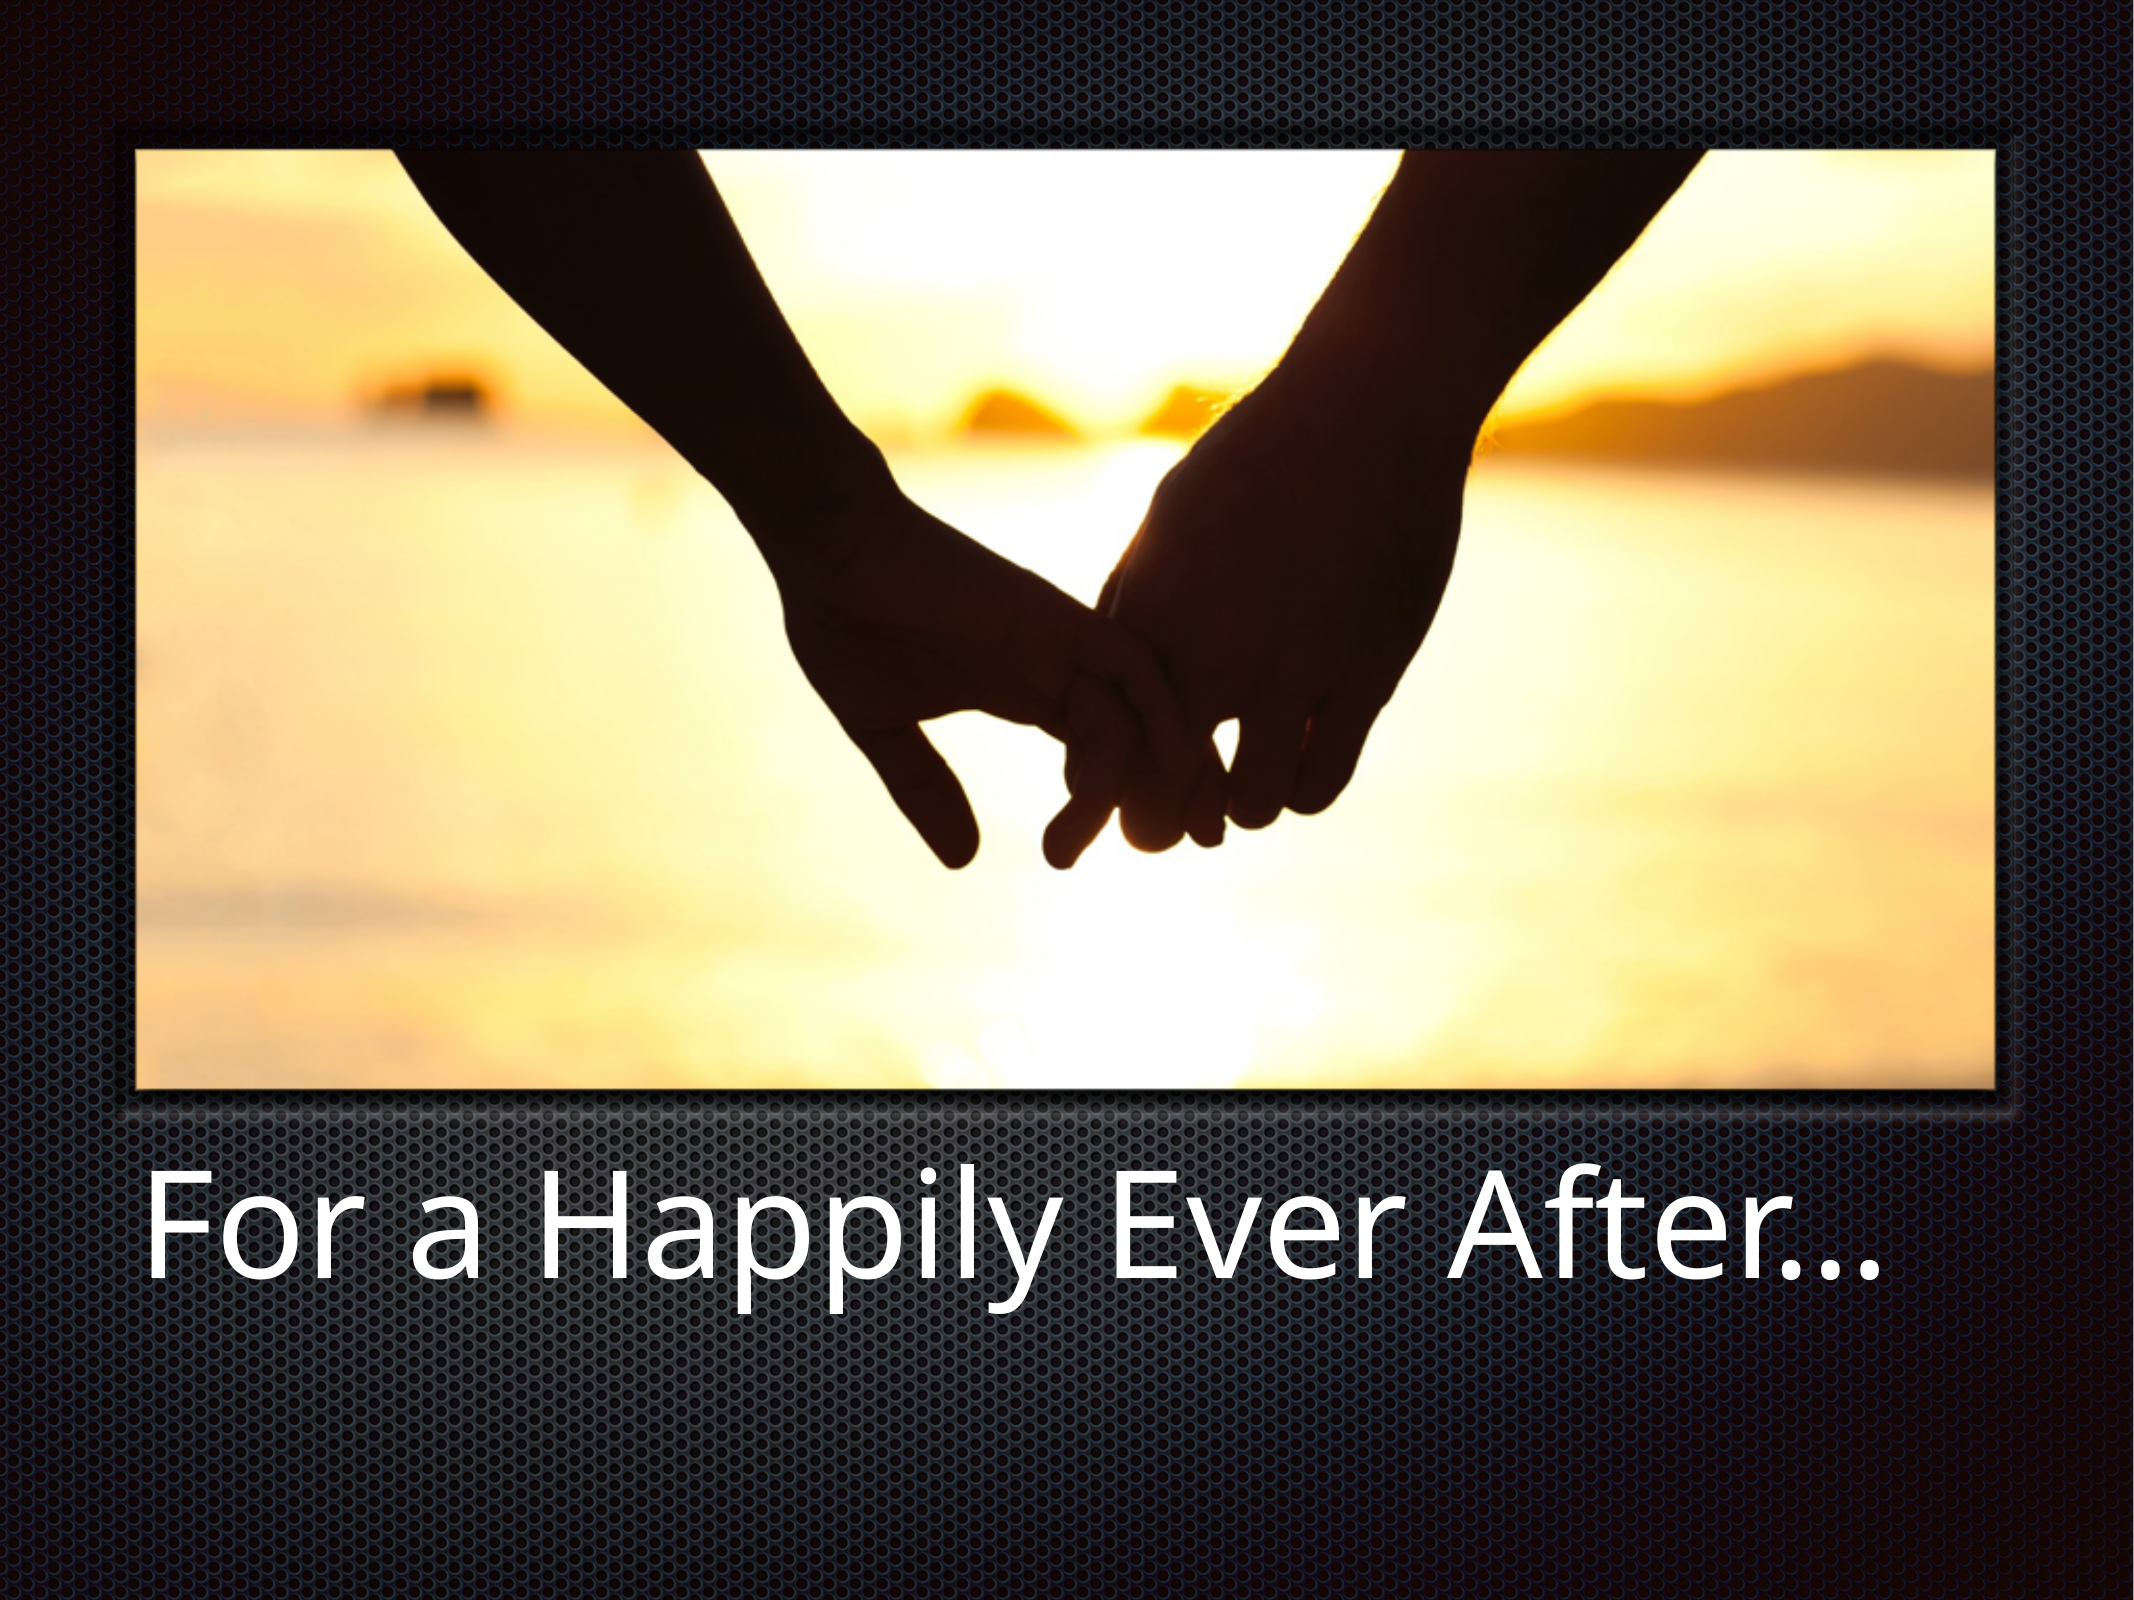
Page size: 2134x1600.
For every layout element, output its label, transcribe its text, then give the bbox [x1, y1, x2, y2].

picture [0, 0, 2134, 1600]
title For a Happily Ever After… [128, 1128, 2005, 1318]
